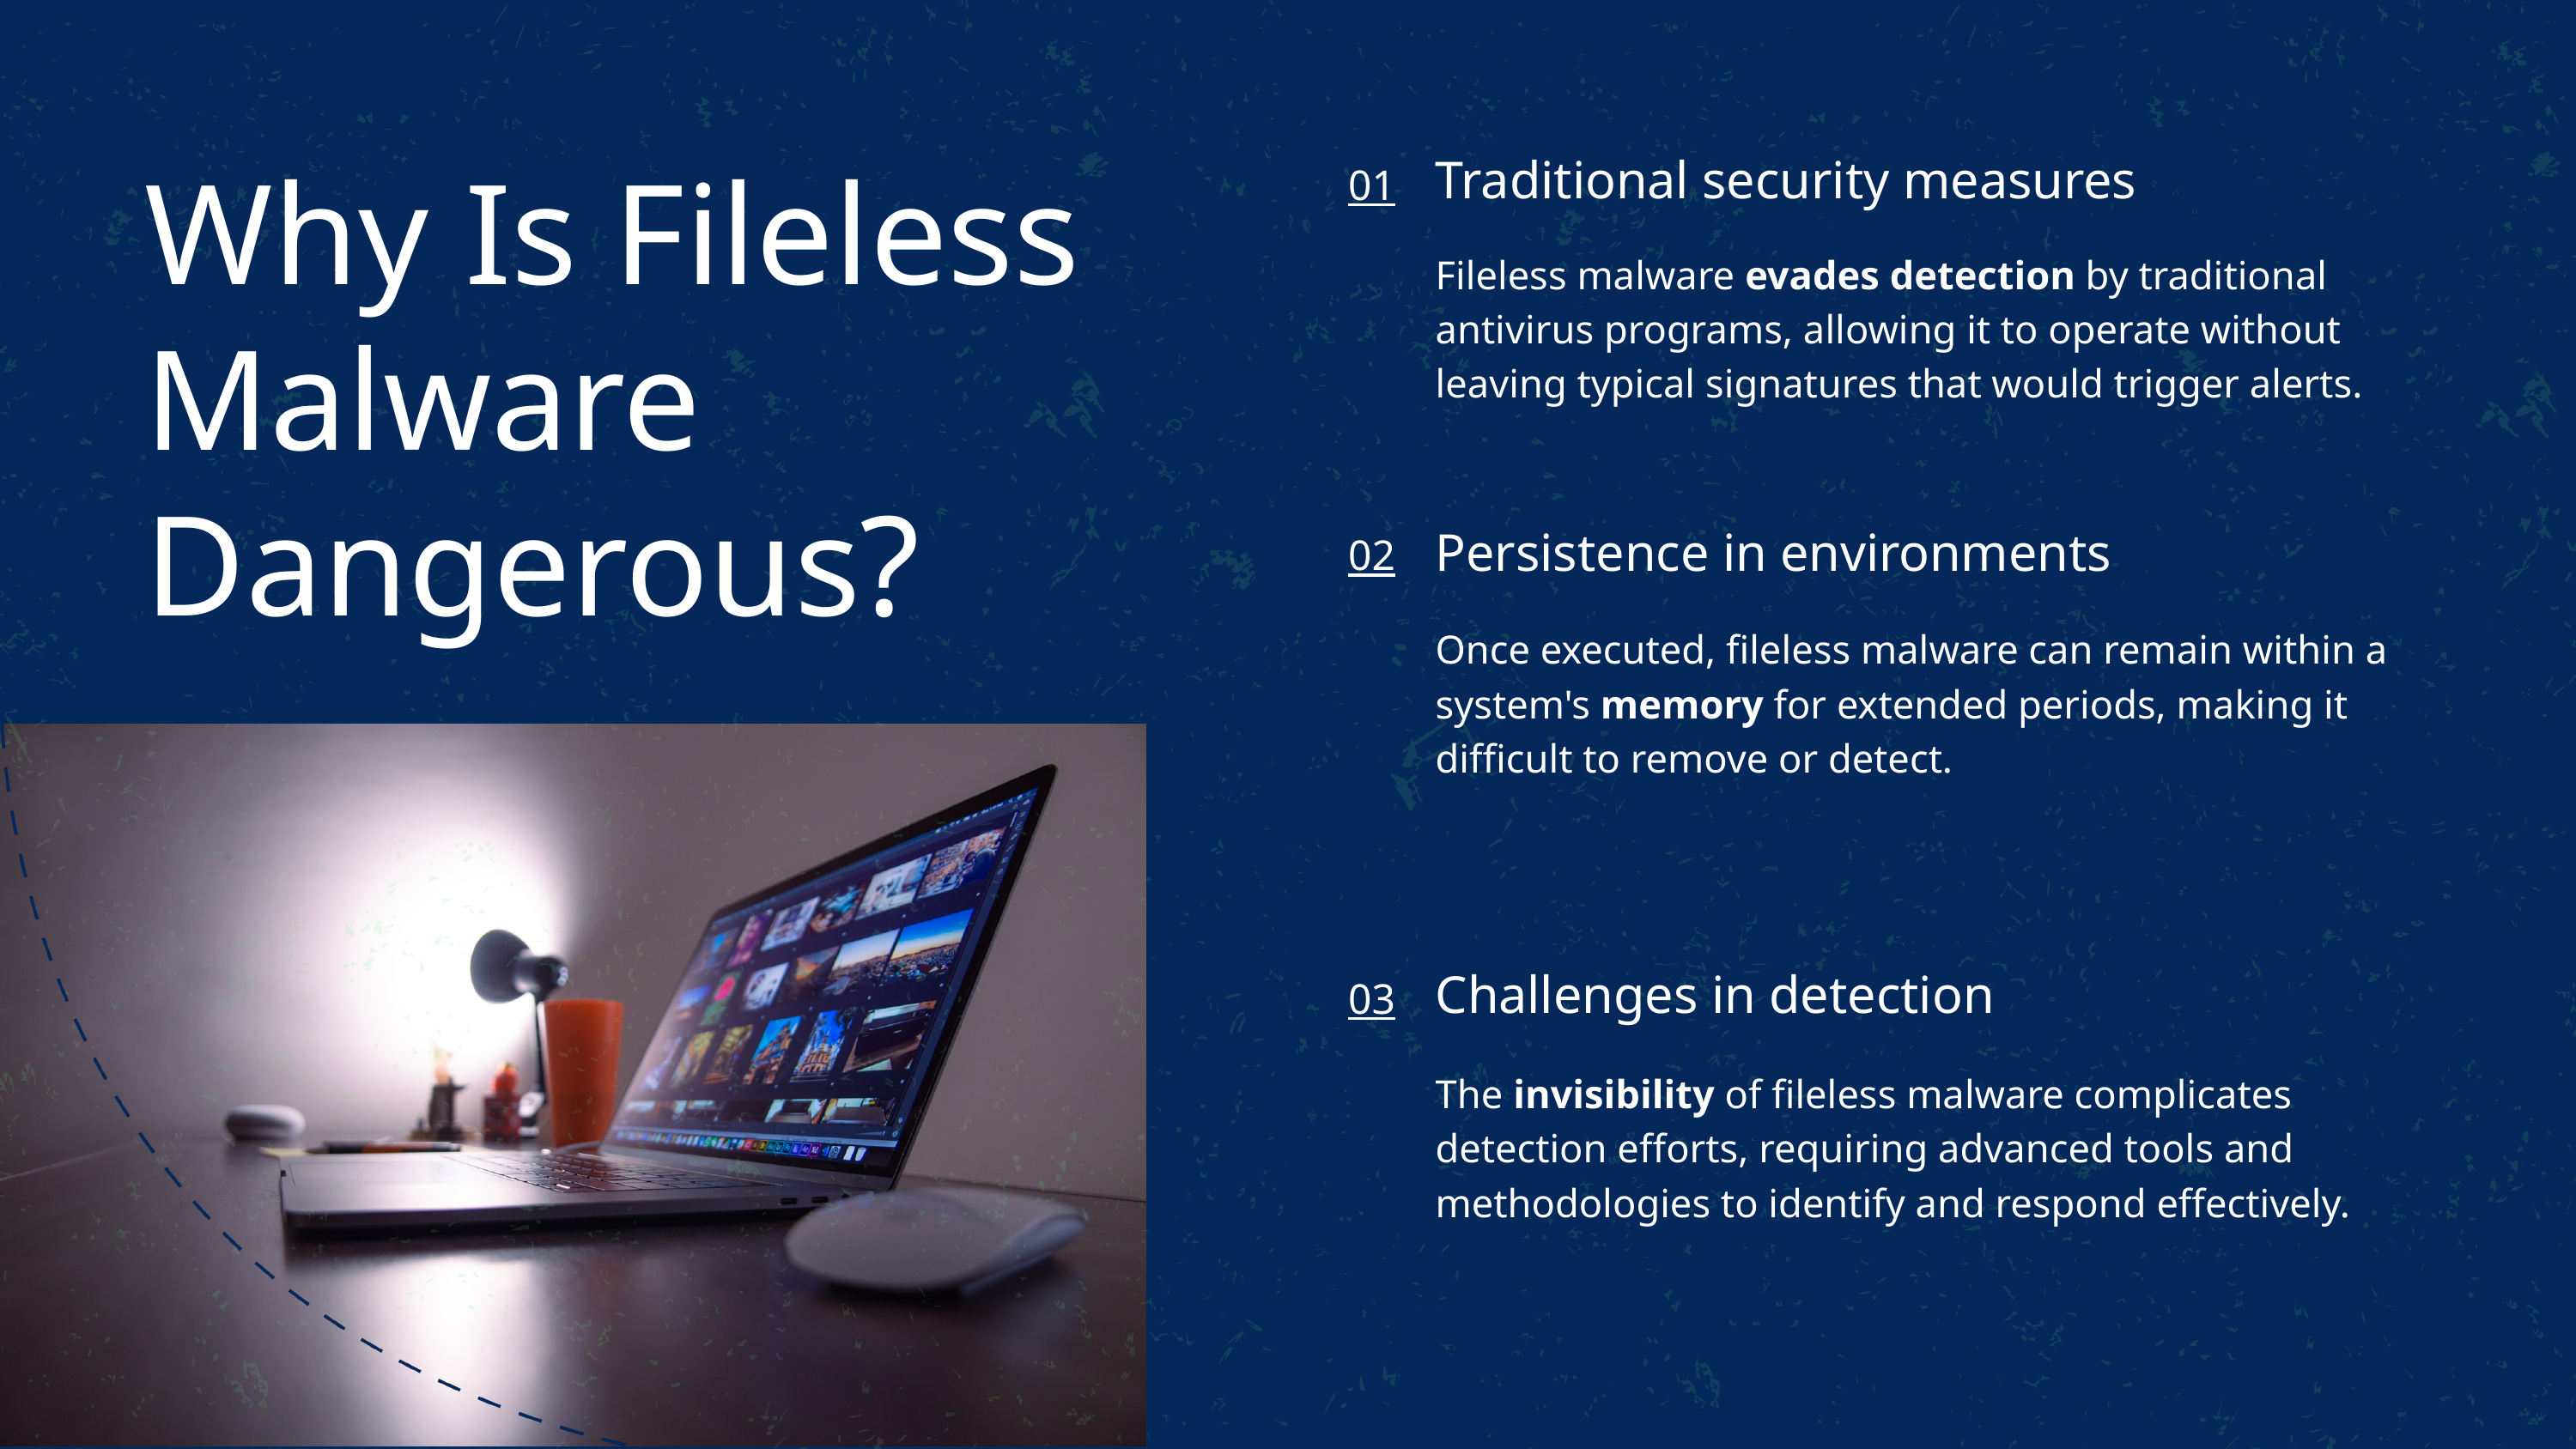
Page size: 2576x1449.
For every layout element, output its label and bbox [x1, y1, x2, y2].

text_box [1435, 959, 2432, 1222]
text_box [1435, 144, 2432, 403]
text_box [0, 0, 2576, 1449]
text_box [1435, 517, 2432, 778]
